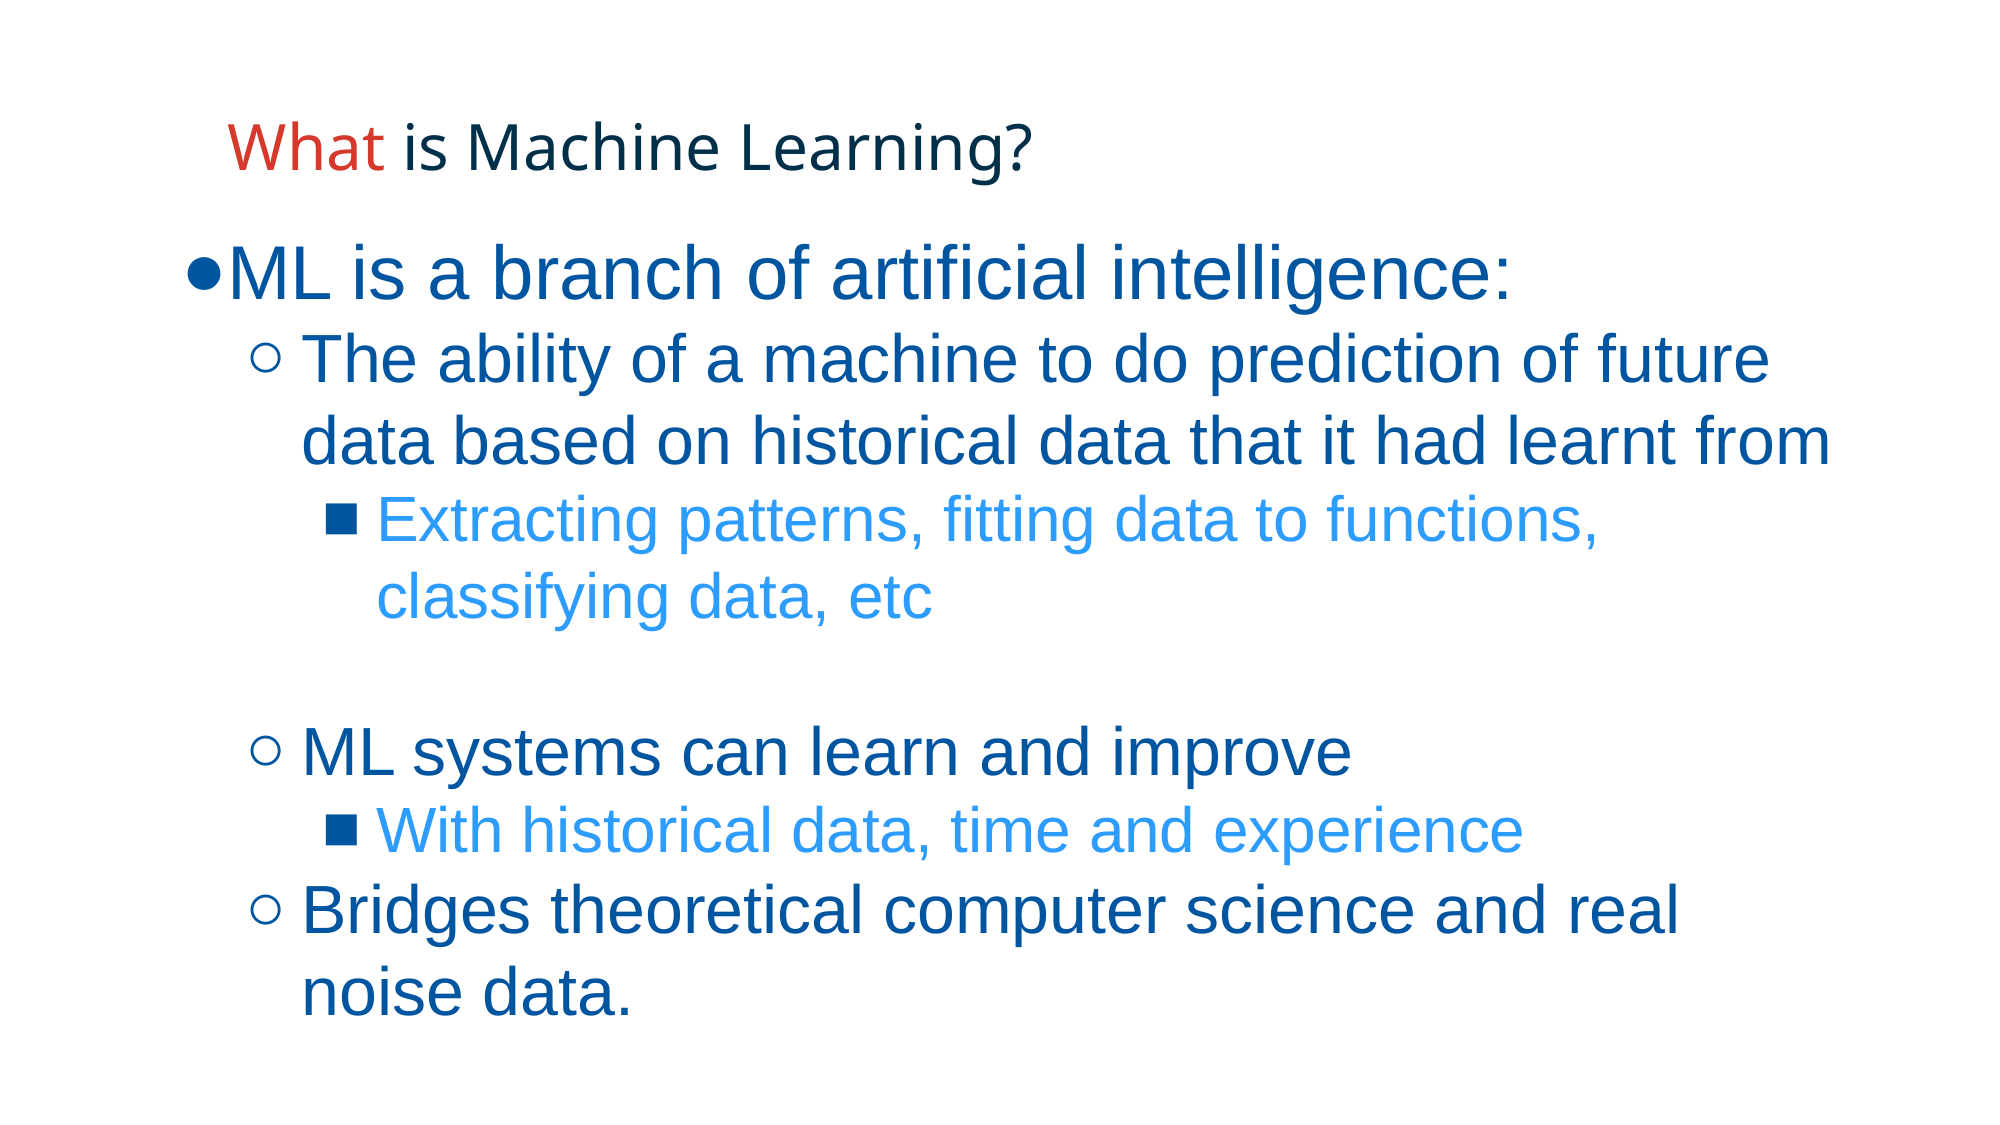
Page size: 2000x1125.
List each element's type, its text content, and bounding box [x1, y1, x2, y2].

list ML is a branch of artificial intelligence: The ability of a machine to do prediction of future data based on historical data that it had learnt from Extracting patterns, fitting data to functions, classifying data, etc ML systems can learn and improve With historical data, time and experience Bridges theoretical computer science and real noise data. [166, 215, 1856, 1125]
title What is Machine Learning? [212, 73, 1193, 215]
